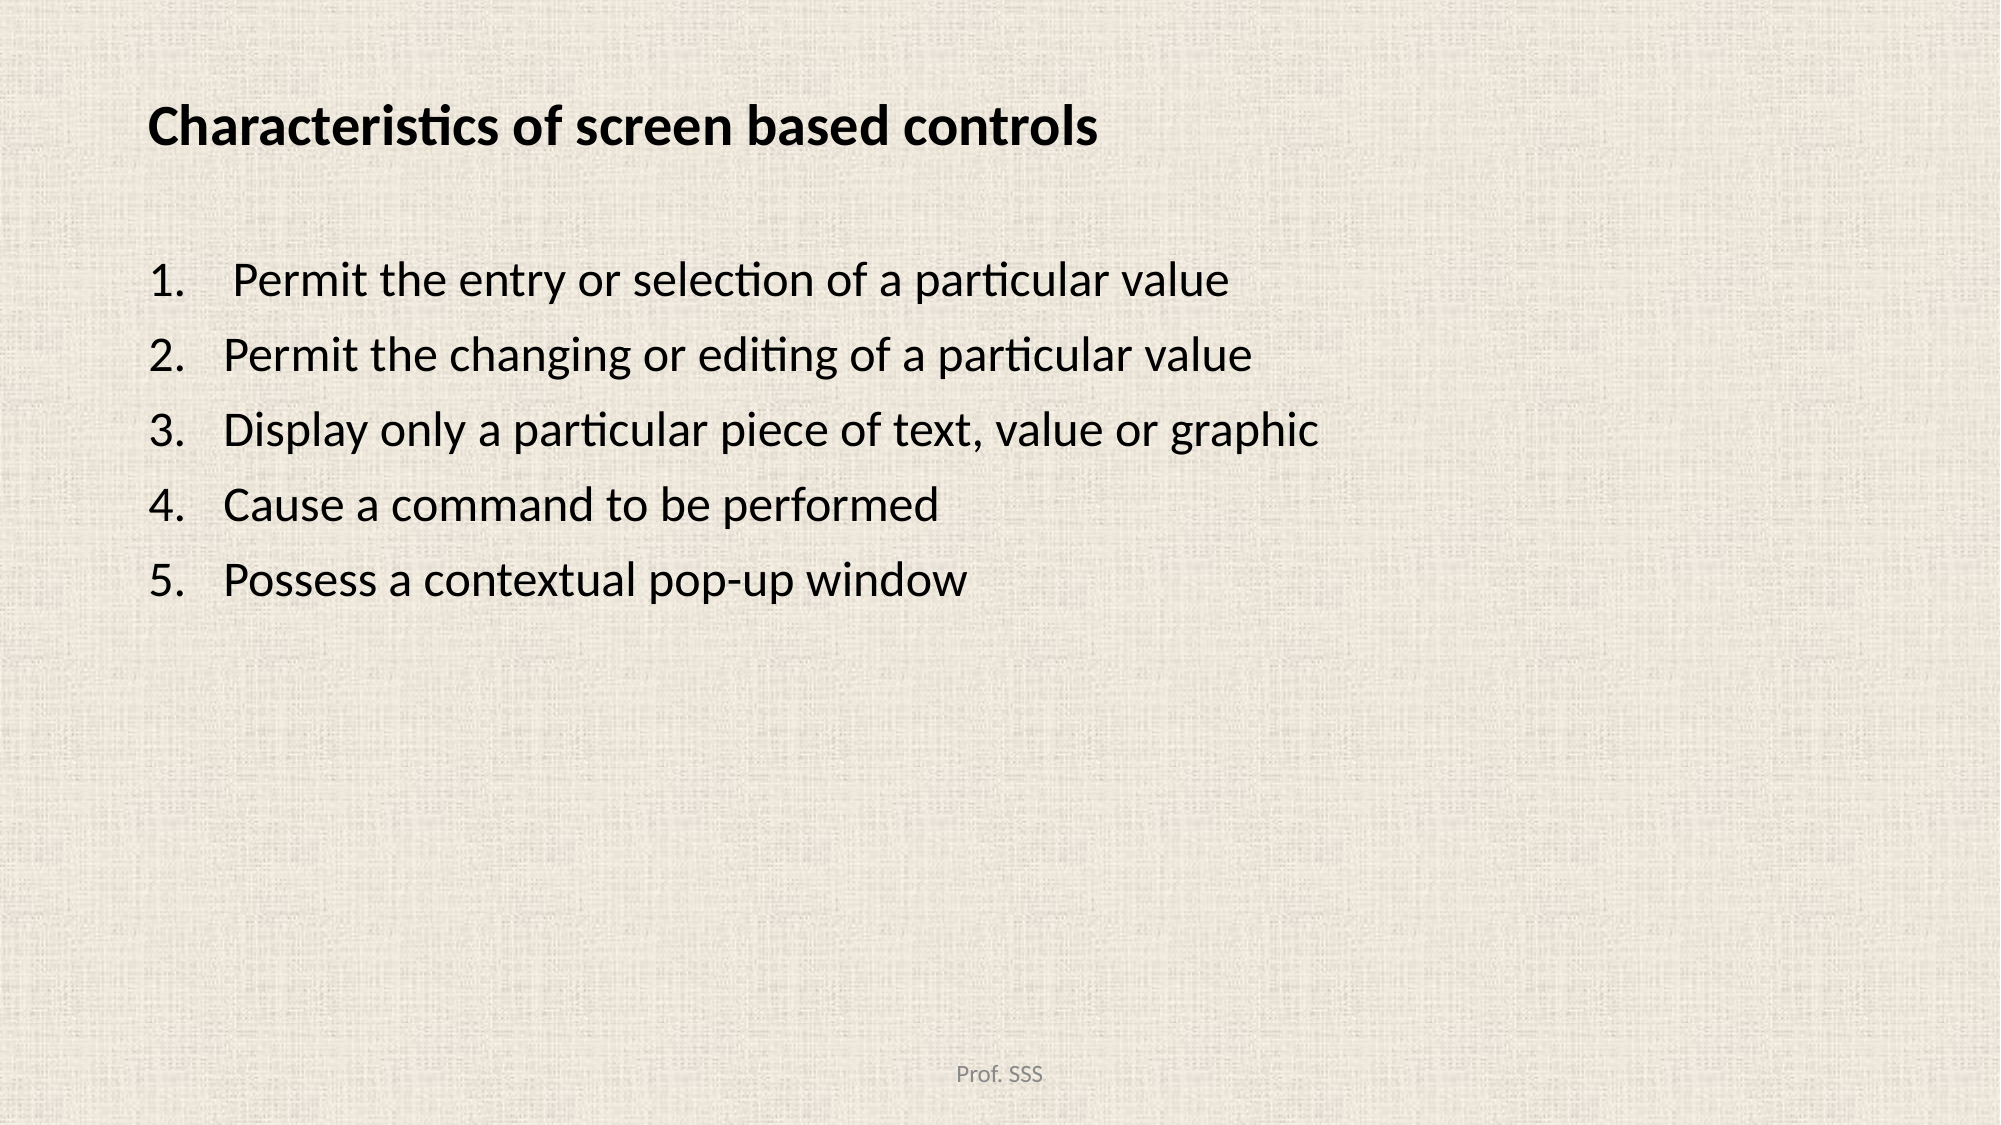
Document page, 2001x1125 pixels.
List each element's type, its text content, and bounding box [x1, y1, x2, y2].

footer Prof. SSS [662, 1042, 1338, 1103]
subtitle Characteristics of screen based controls Permit the entry or selection of a particular value Permit the changing or editing of a particular value Display only a particular piece of text, value or graphic Cause a command to be performed Possess a contextual pop-up window [133, 87, 1884, 1063]
